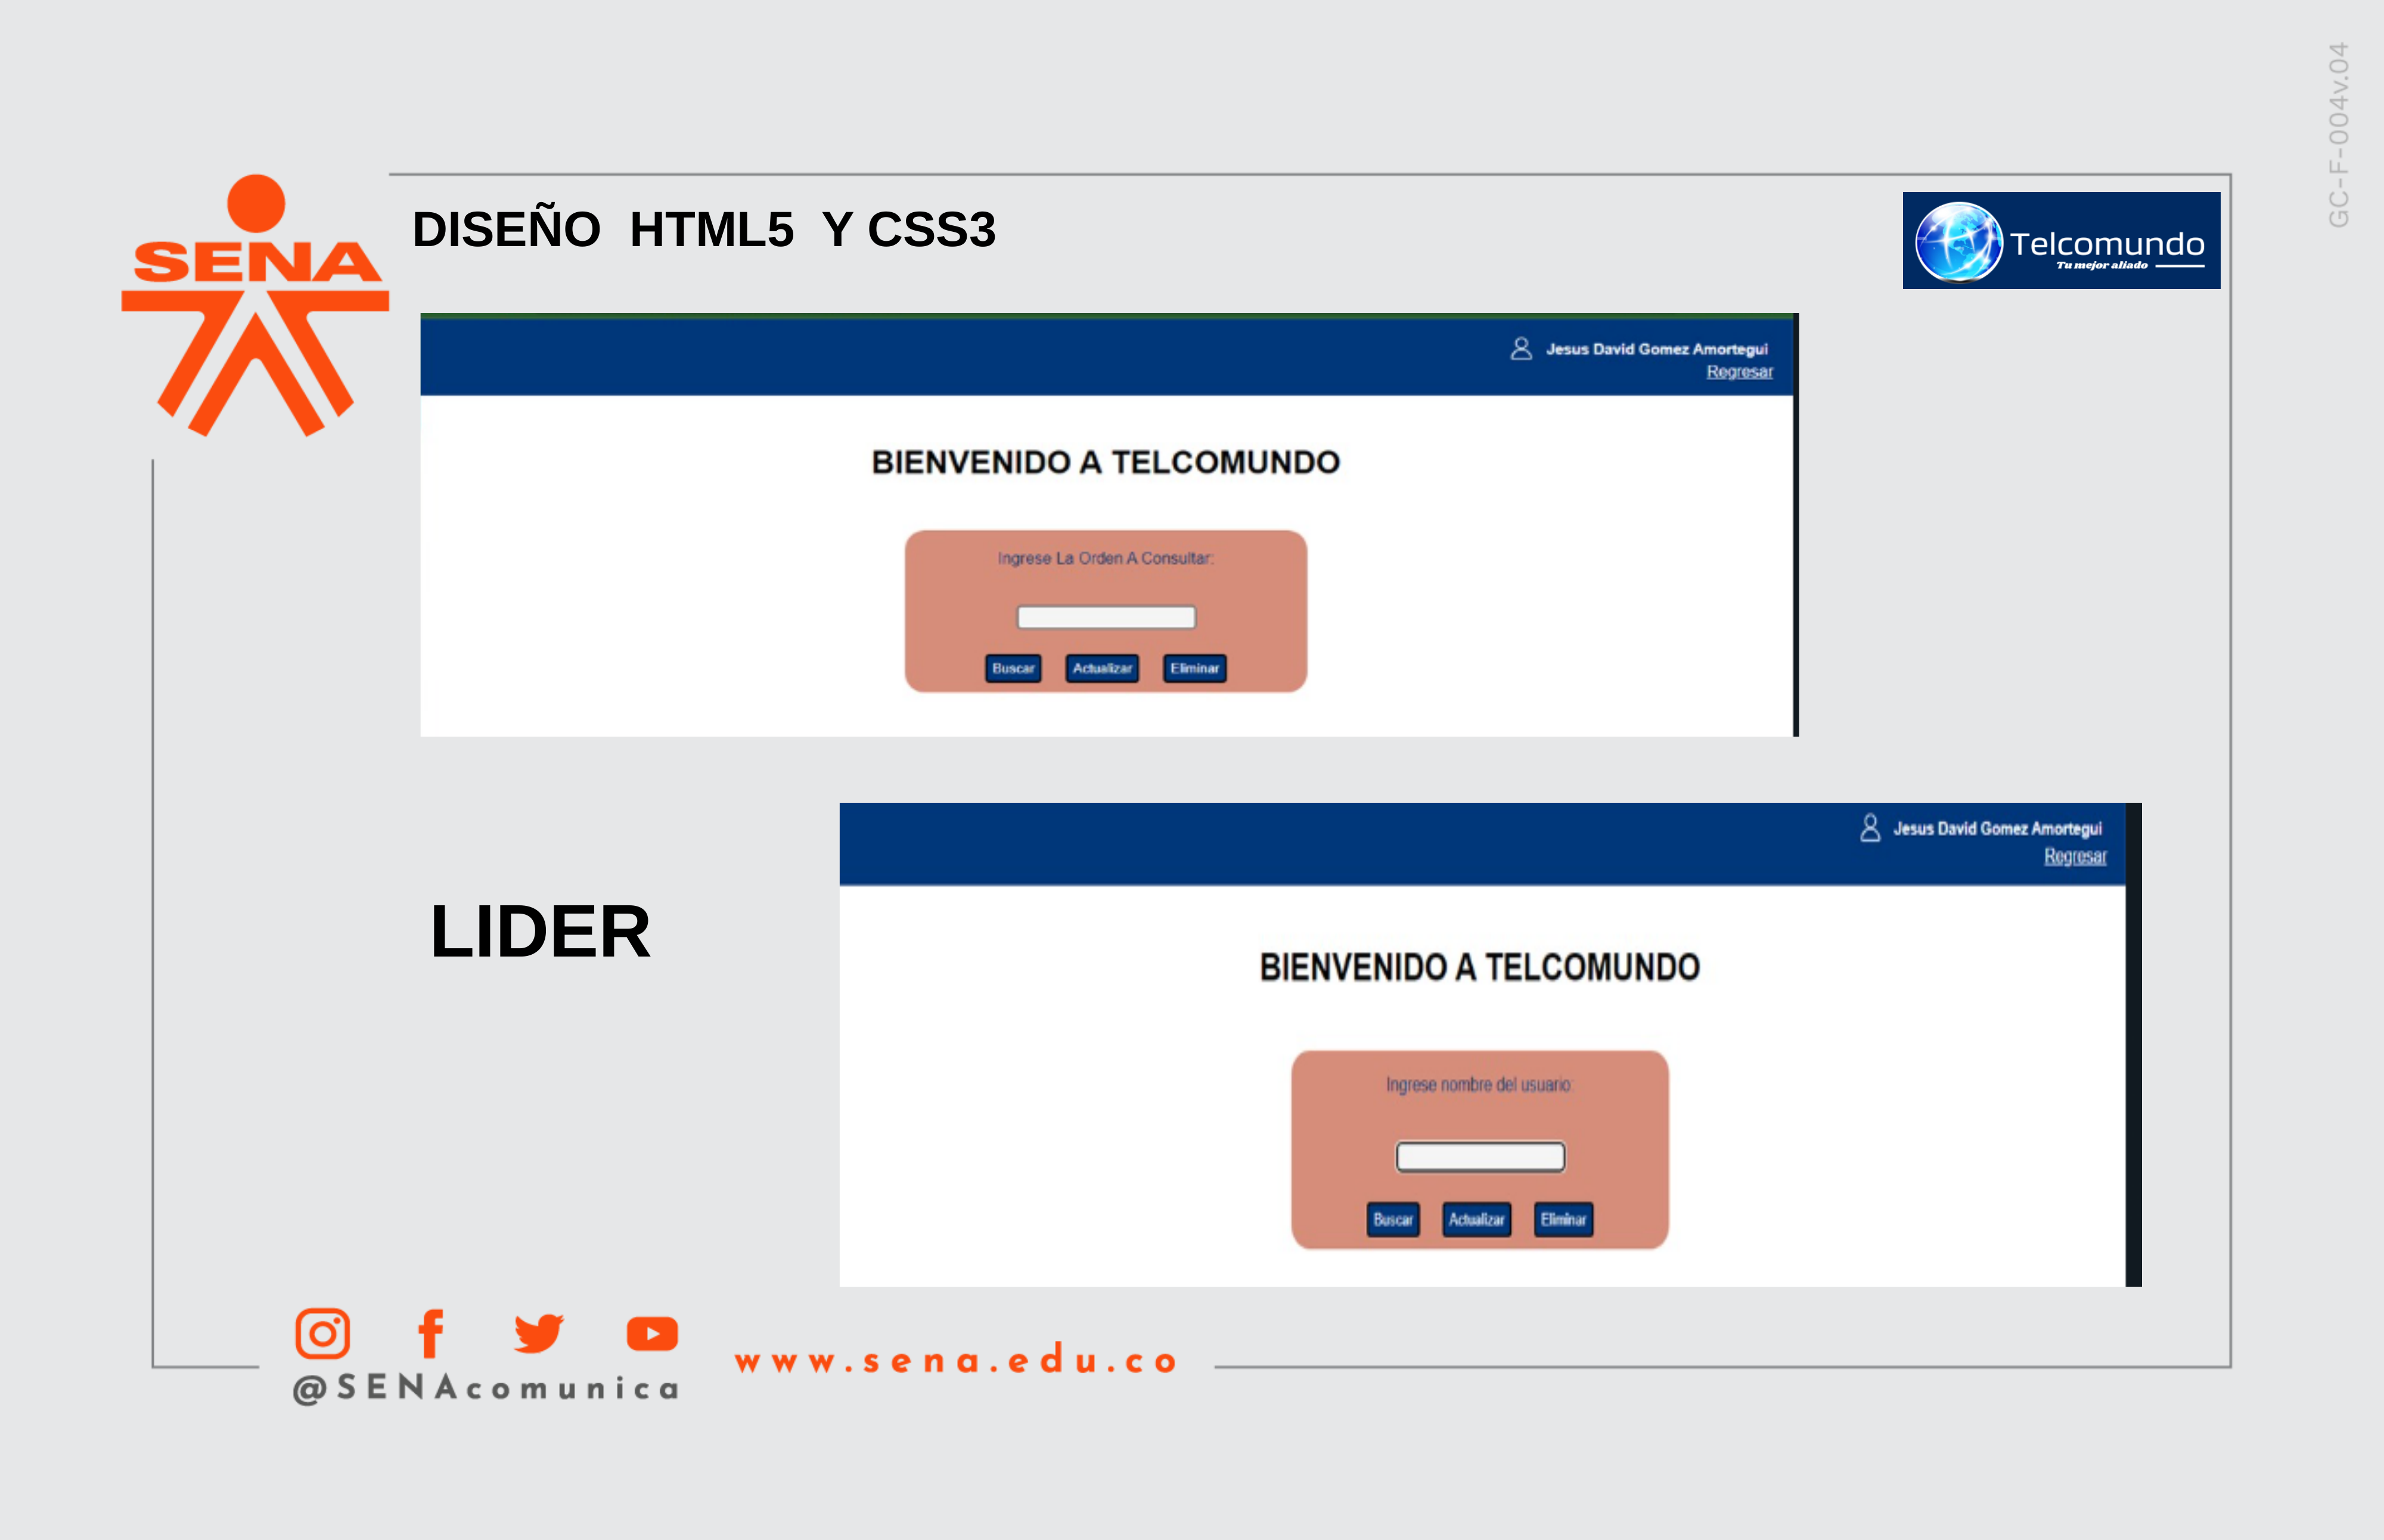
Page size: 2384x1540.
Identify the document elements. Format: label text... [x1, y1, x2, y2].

text_box DISEÑO HTML5 Y CSS3 [380, 192, 1029, 261]
text_box LIDER [420, 878, 839, 977]
picture [0, 0, 2384, 1540]
